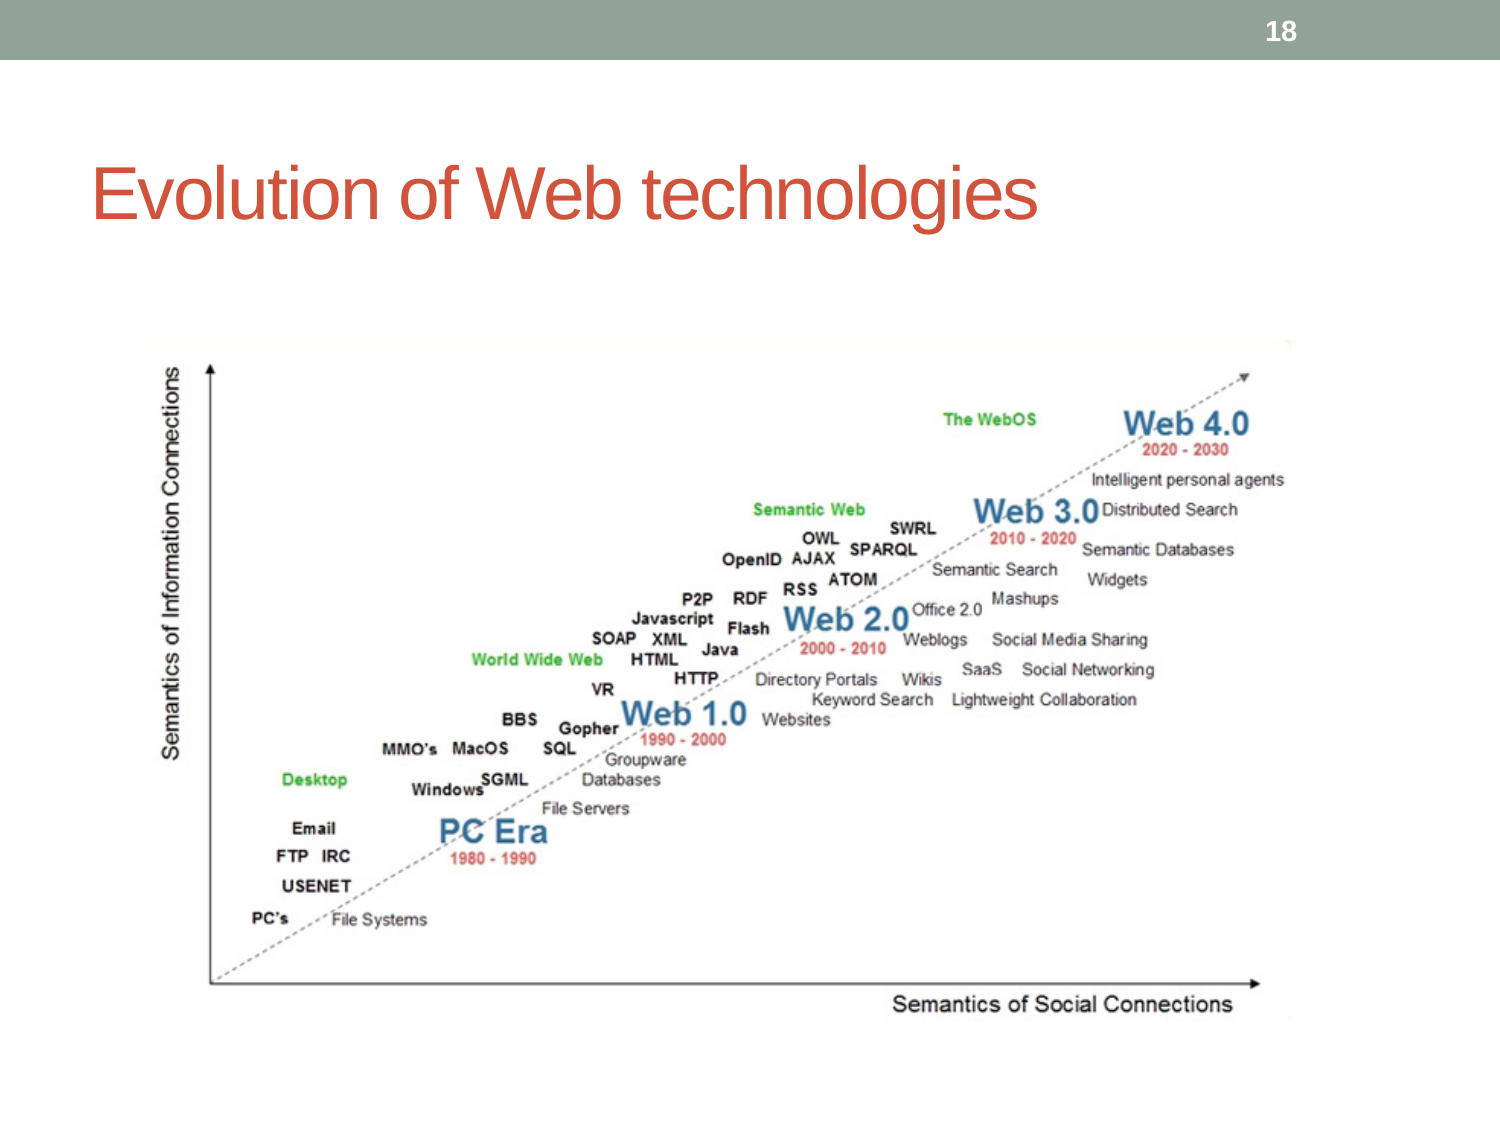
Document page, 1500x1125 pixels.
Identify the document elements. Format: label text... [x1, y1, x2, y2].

picture [129, 339, 1305, 1036]
slide_number 18 [1250, 3, 1425, 57]
title Evolution of Web technologies [75, 87, 1425, 250]
